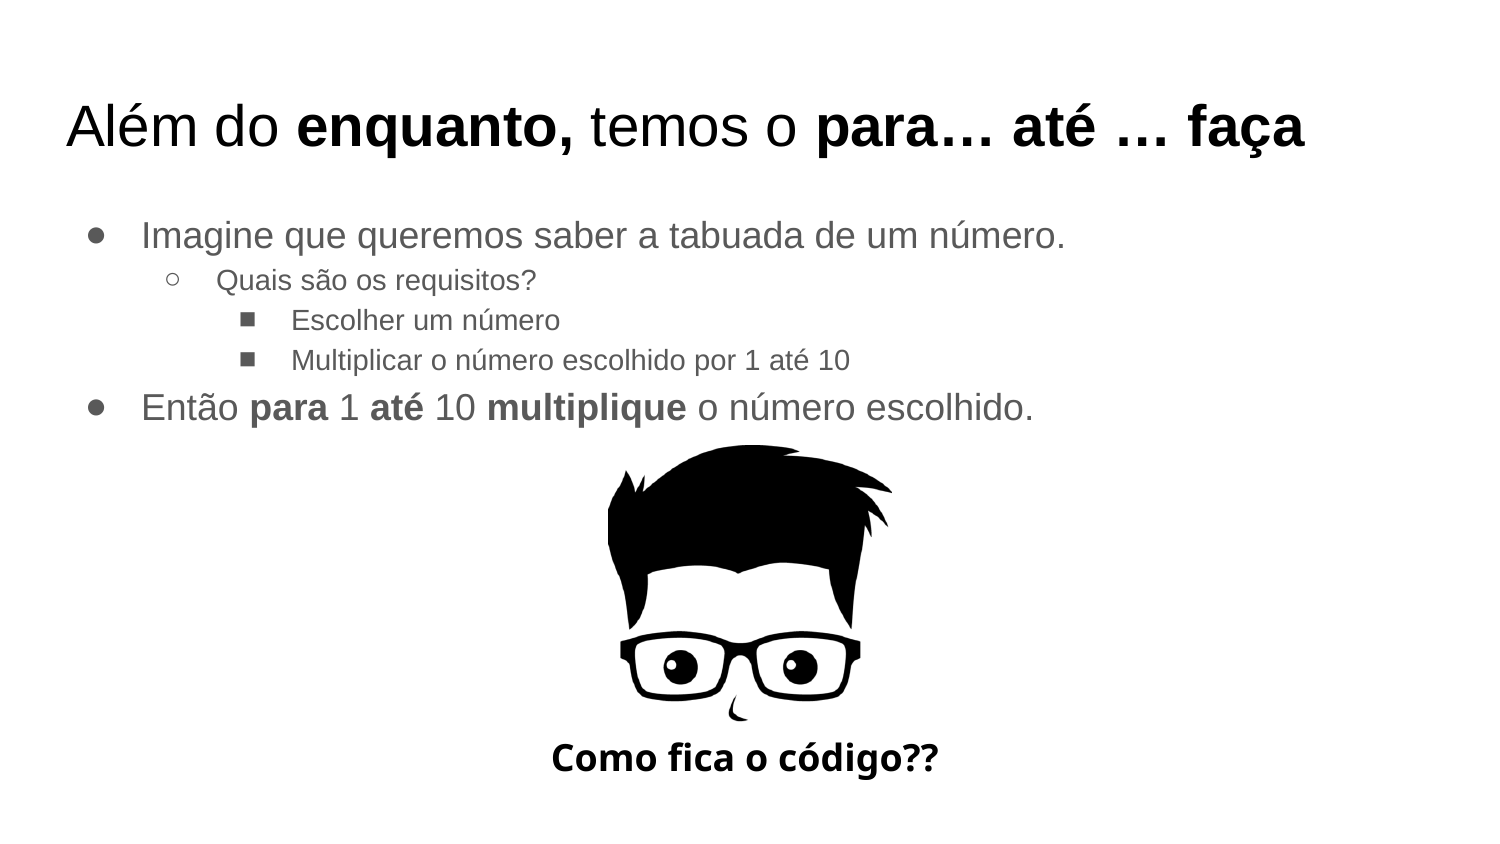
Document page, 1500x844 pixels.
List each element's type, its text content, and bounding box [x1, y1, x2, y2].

list Imagine que queremos saber a tabuada de um número. Quais são os requisitos? Escolher um número Multiplicar o número escolhido por 1 até 10 Então para 1 até 10 multiplique o número escolhido. [51, 189, 1449, 750]
title Além do enquanto, temos o para… até … faça [51, 72, 1449, 167]
text_box Como fica o código?? [439, 718, 1061, 844]
picture [607, 445, 893, 730]
